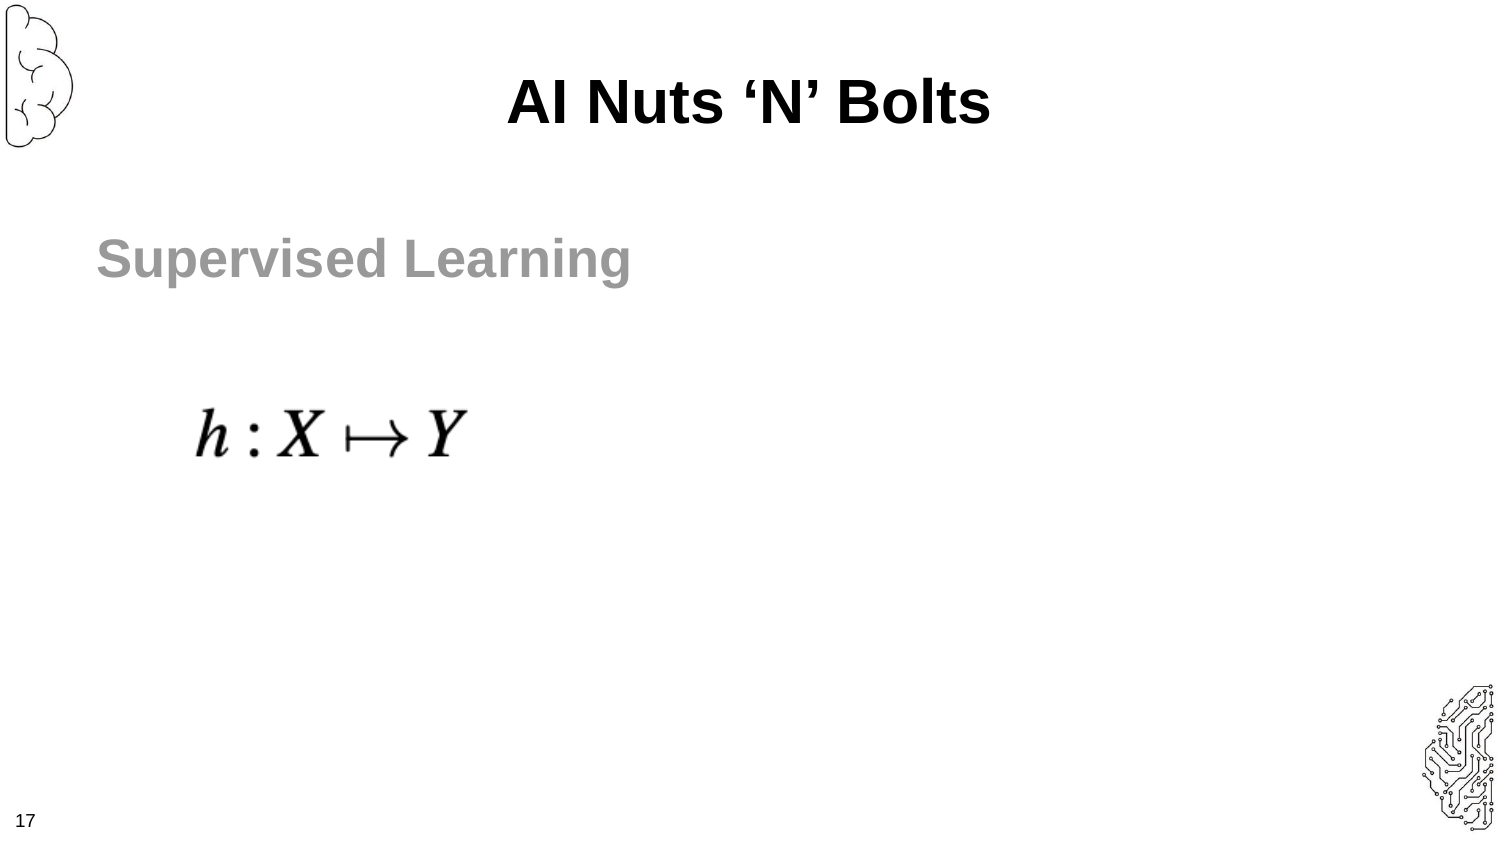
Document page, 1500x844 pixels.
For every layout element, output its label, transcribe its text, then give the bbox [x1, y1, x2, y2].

picture [186, 387, 472, 474]
text_box AI Nuts ‘N’ Bolts [408, 31, 1092, 137]
text_box [1415, 683, 1497, 836]
text_box [0, 0, 77, 153]
text_box Supervised Learning [95, 197, 1387, 289]
text_box 17 [0, 793, 55, 844]
